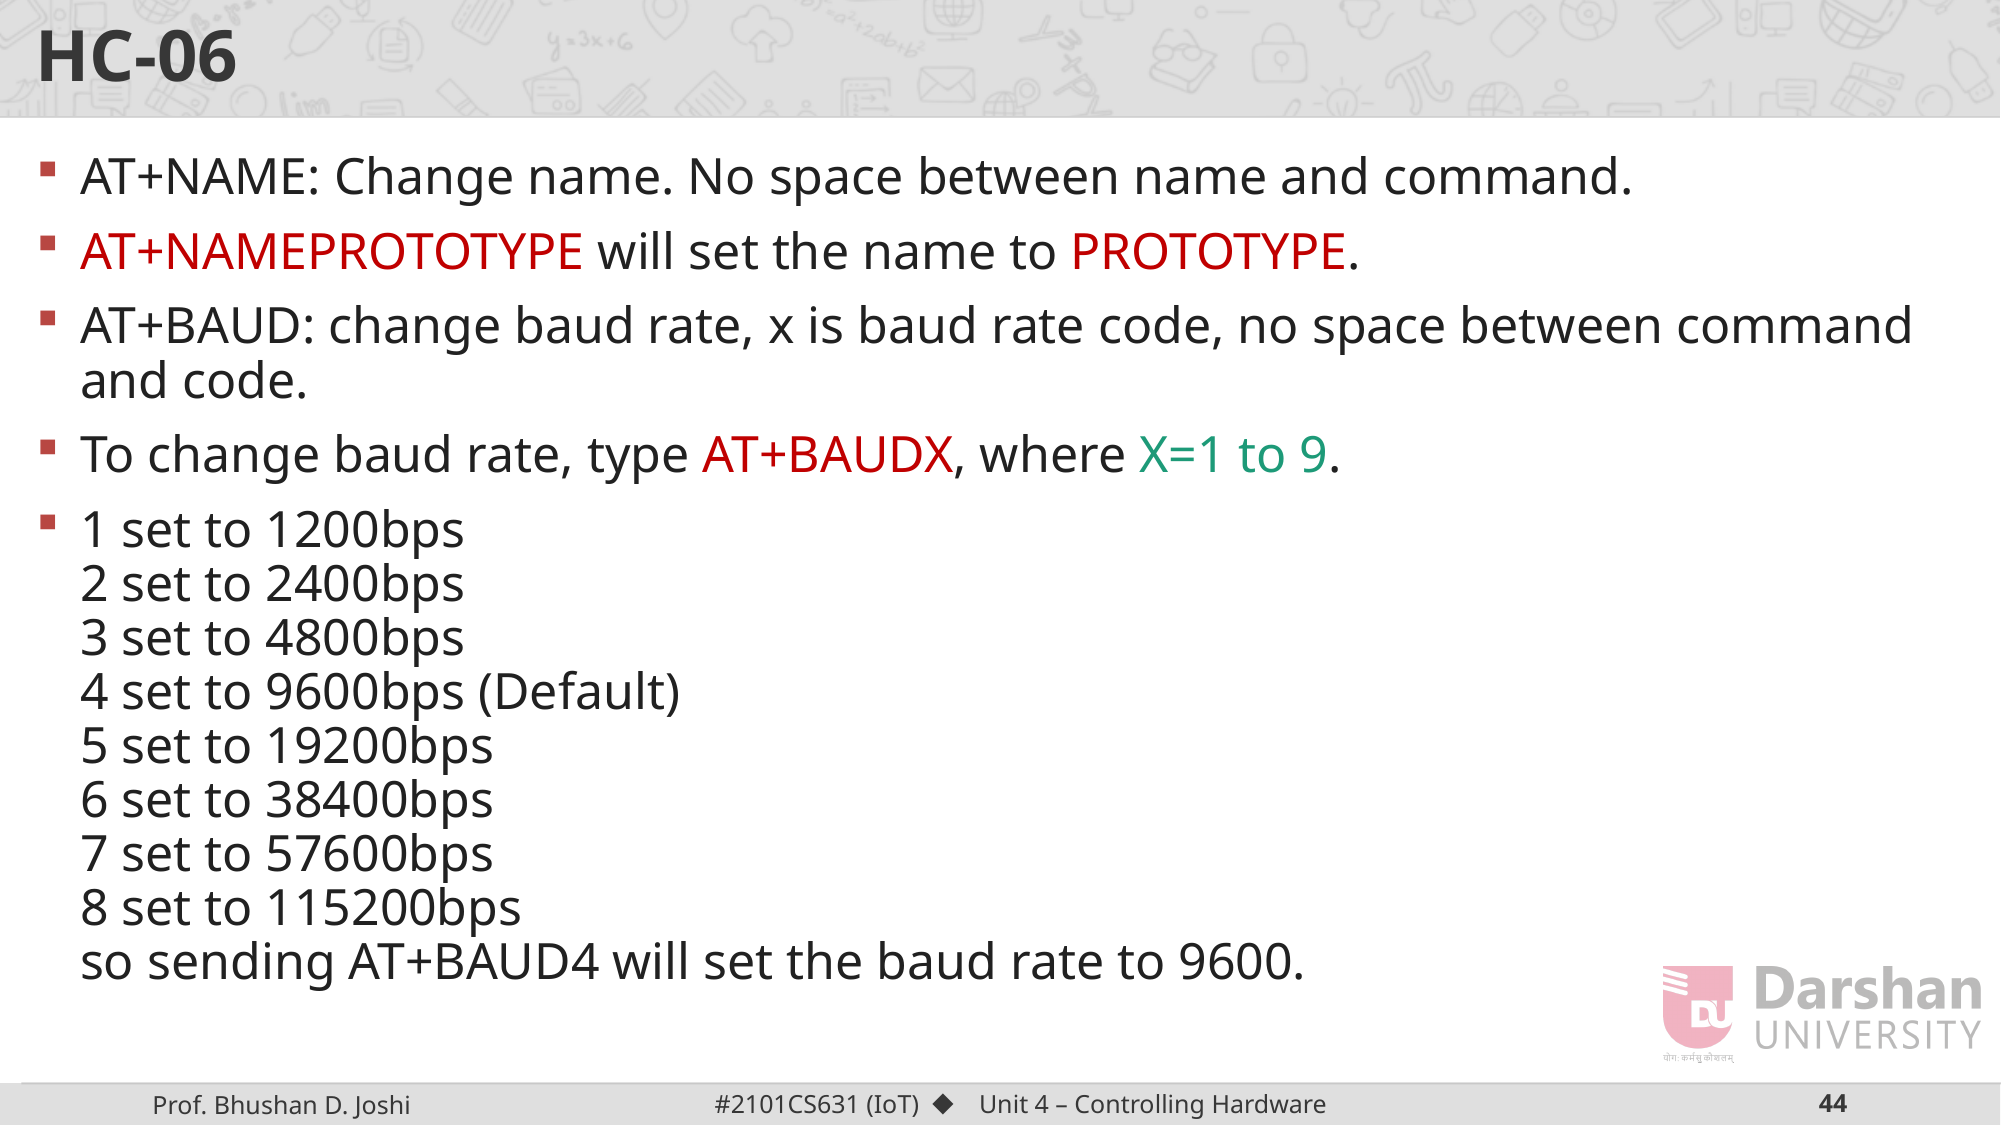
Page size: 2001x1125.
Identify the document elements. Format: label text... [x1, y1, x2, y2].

title HC-06 [0, 0, 2000, 117]
list AT+NAME: Change name. No space between name and command. AT+NAMEPROTOTYPE will set the name to PROTOTYPE. AT+BAUD: change baud rate, x is baud rate code, no space between command and code. To change baud rate, type AT+BAUDX, where X=1 to 9. 1 set to 1200bps 2 set to 2400bps 3 set to 4800bps 4 set to 9600bps (Default) 5 set to 19200bps 6 set to 38400bps 7 set to 57600bps 8 set to 115200bps so sending AT+BAUD4 will set the baud rate to 9600. [21, 143, 1979, 1076]
